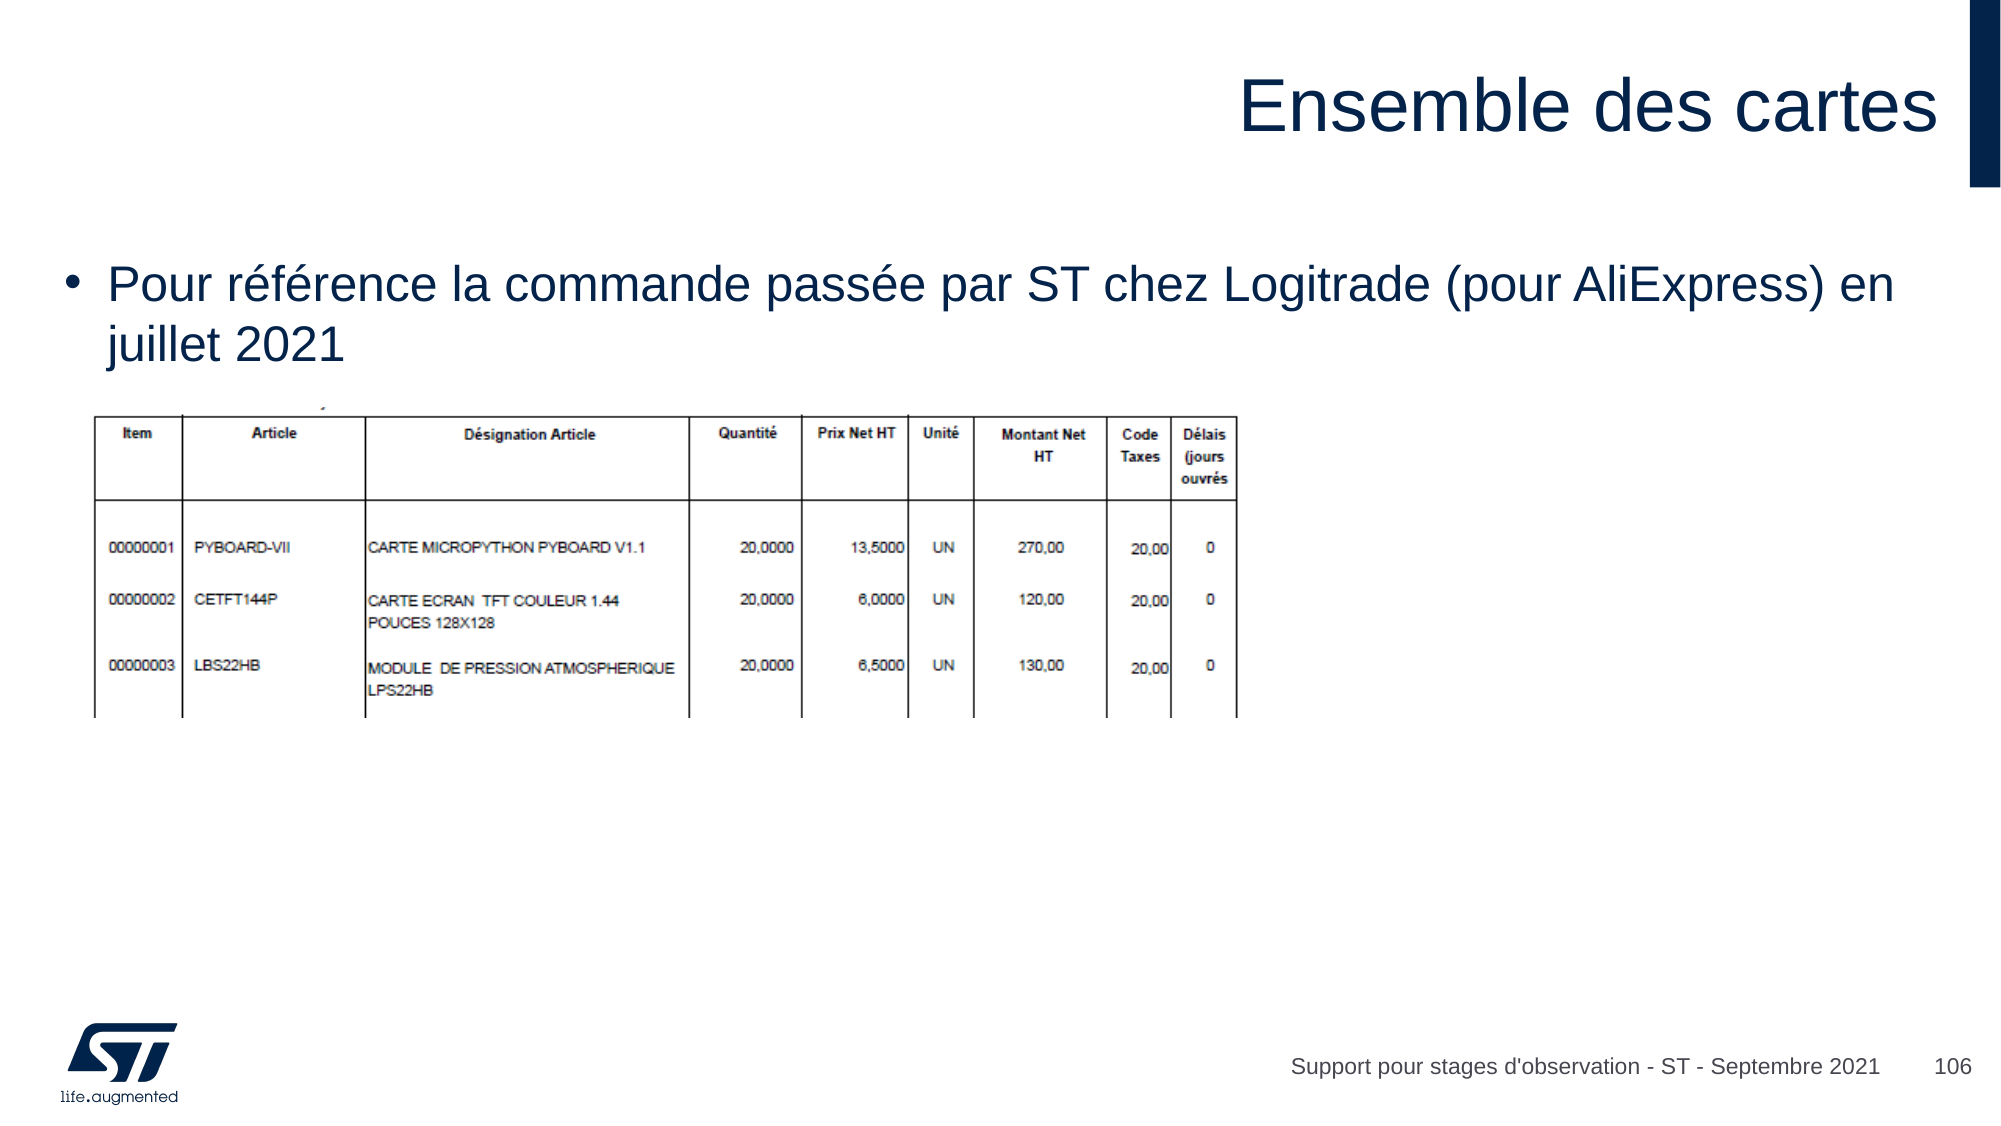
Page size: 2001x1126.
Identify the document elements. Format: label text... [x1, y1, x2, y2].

picture [85, 407, 1244, 718]
footer Support pour stages d'observation - ST - Septembre 2021 [996, 1038, 1896, 1087]
list Pour référence la commande passée par ST chez Logitrade (pour AliExpress) en juillet 2021 [49, 243, 1952, 1000]
title Ensemble des cartes [49, 0, 1955, 215]
picture [37, 999, 201, 1126]
slide_number 106 [1905, 1038, 1973, 1087]
